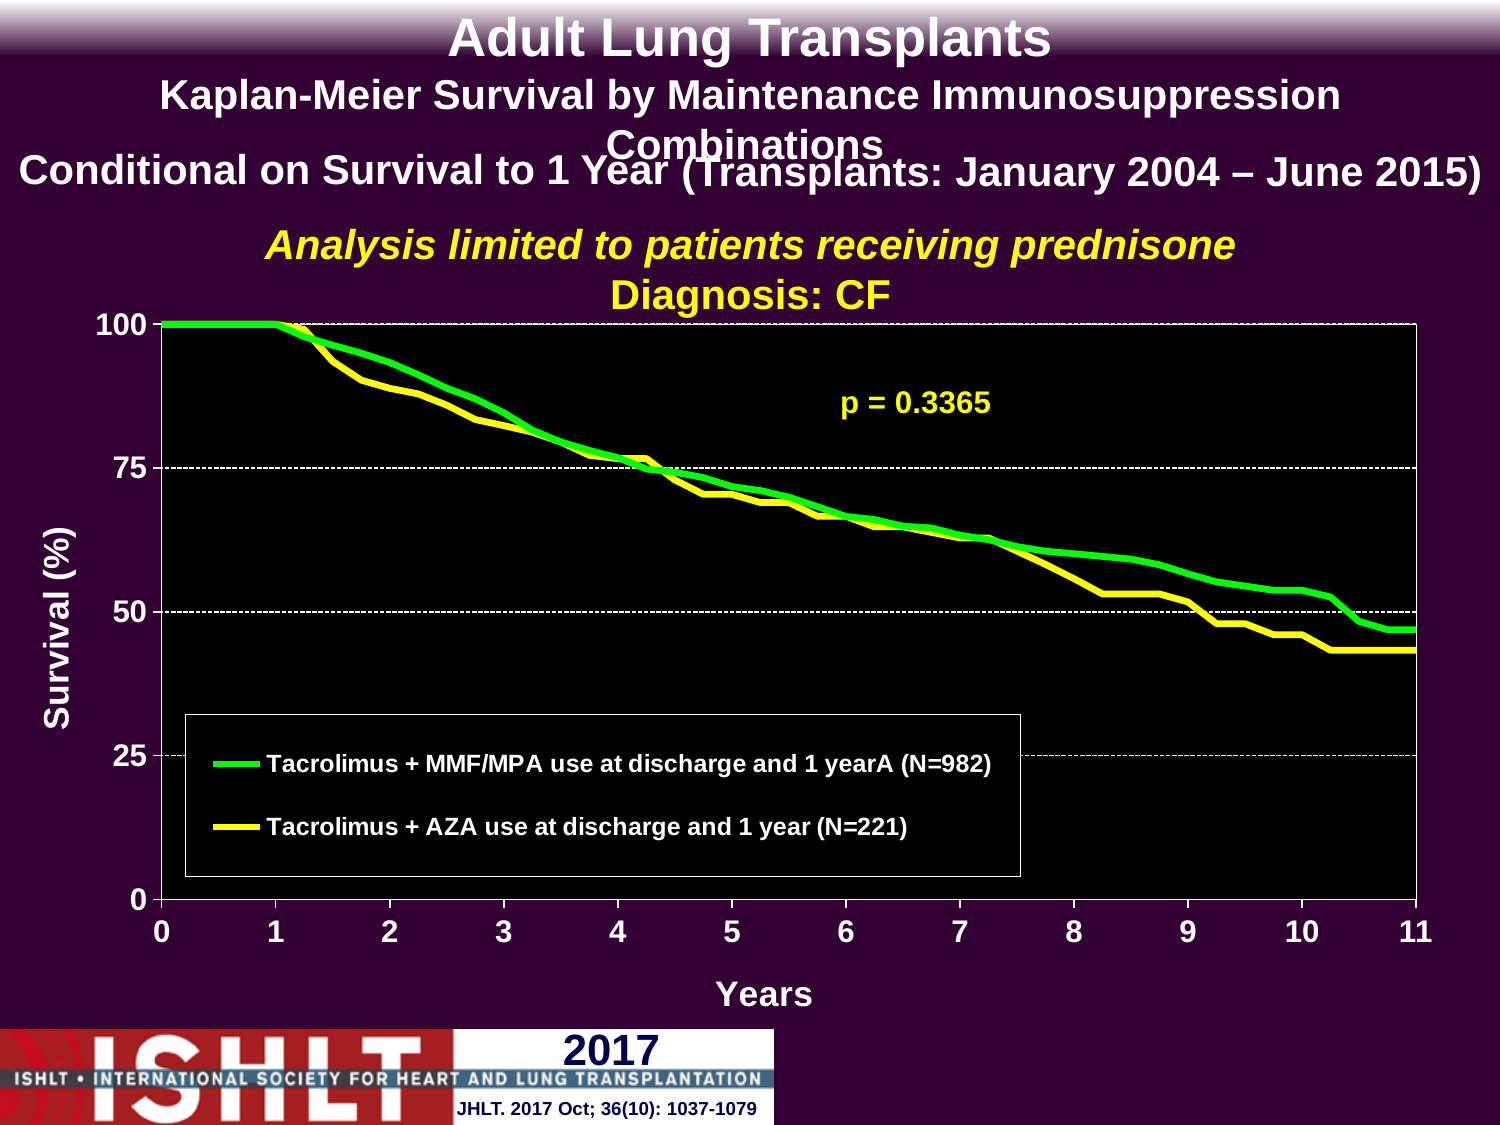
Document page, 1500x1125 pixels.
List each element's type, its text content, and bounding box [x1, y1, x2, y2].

chart [24, 299, 1438, 1026]
text_box Adult Lung Transplants Kaplan-Meier Survival by Maintenance Immunosuppression Combinations Analysis limited to patients receiving prednisone Diagnosis: CF [0, 35, 1500, 286]
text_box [0, 1013, 774, 1125]
text_box (Transplants: January 2004 – June 2015) [656, 136, 1500, 202]
text_box Conditional on Survival to 1 Year [3, 135, 704, 200]
